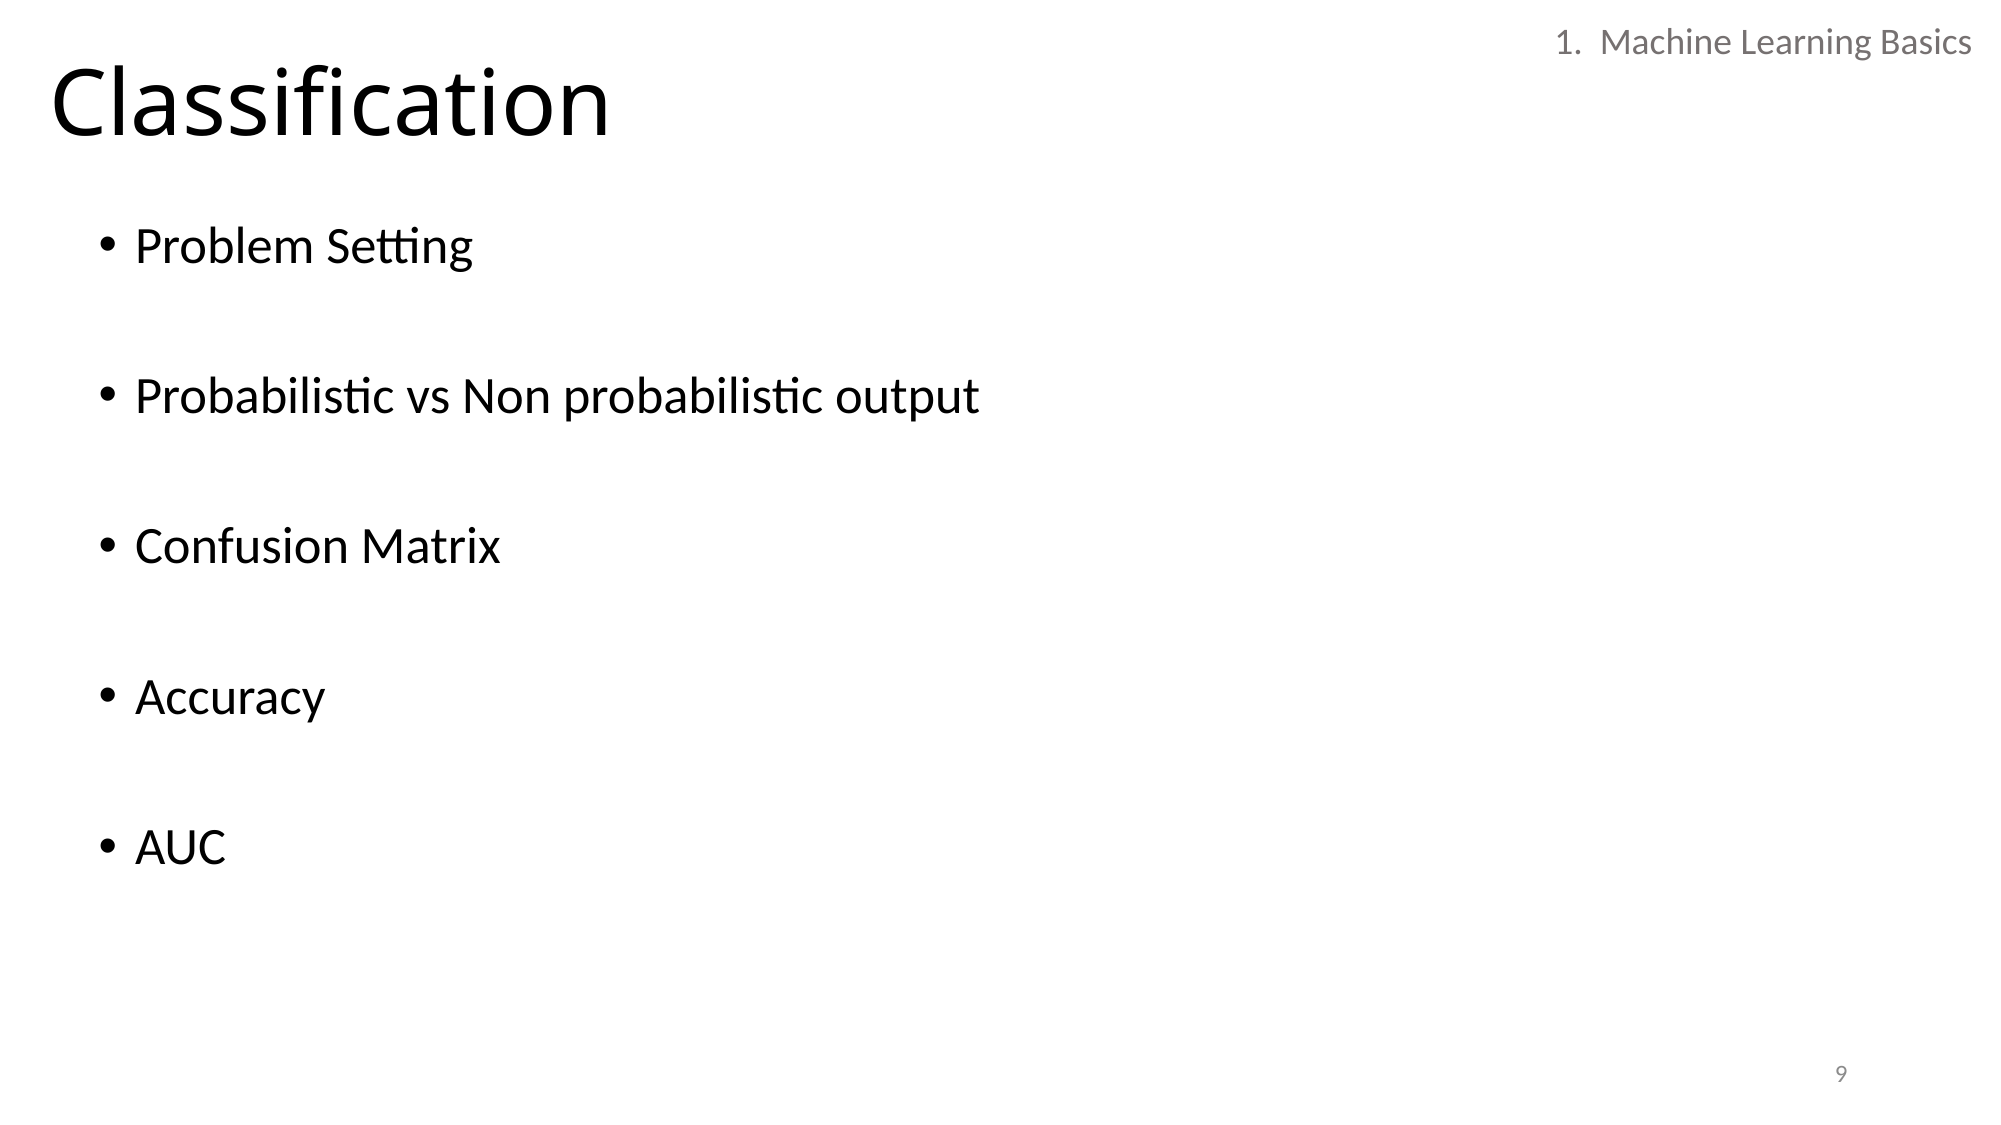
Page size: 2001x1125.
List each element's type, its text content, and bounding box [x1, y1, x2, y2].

title Classification [34, 0, 1760, 215]
text_box 1. Machine Learning Basics [1539, 10, 1988, 70]
list Problem Setting Probabilistic vs Non probabilistic output Confusion Matrix Accuracy AUC [83, 210, 1000, 925]
slide_number 9 [1412, 1042, 1863, 1103]
